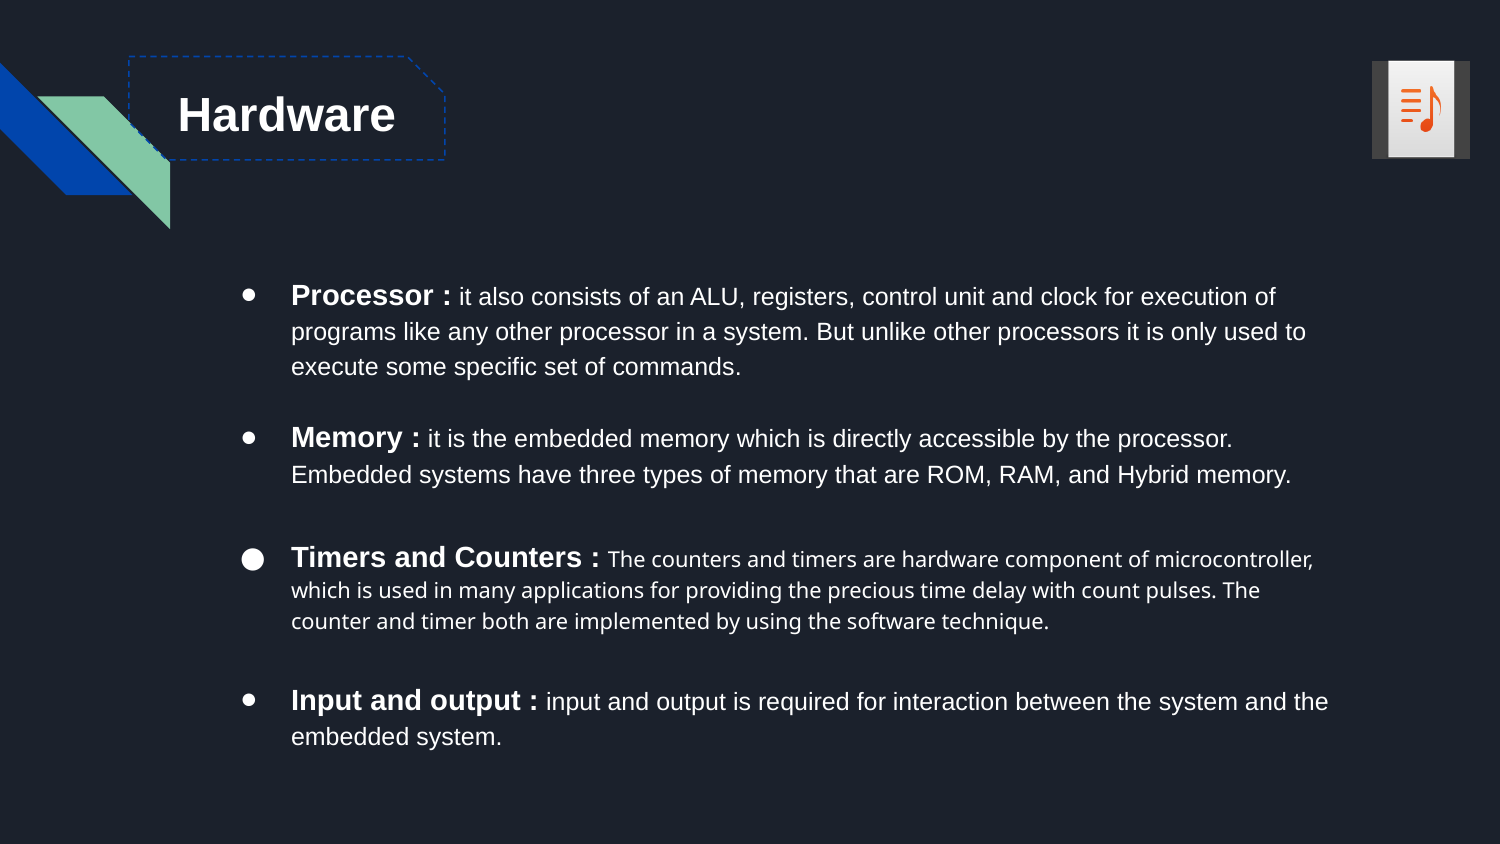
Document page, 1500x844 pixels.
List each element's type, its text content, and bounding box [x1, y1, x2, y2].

text_box Hardware [128, 56, 445, 160]
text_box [1370, 59, 1472, 160]
text_box Timers and Counters : The counters and timers are hardware component of microcontroller, which is used in many applications for providing the precious time delay with count pulses. The counter and timer both are implemented by using the software technique. [201, 518, 1356, 639]
text_box Processor : it also consists of an ALU, registers, control unit and clock for execution of programs like any other processor in a system. But unlike other processors it is only used to execute some specific set of commands. [201, 256, 1356, 377]
text_box Input and output : input and output is required for interaction between the system and the embedded system. [201, 660, 1356, 759]
text_box Memory : it is the embedded memory which is directly accessible by the processor. Embedded systems have three types of memory that are ROM, RAM, and Hybrid memory. [201, 398, 1356, 497]
